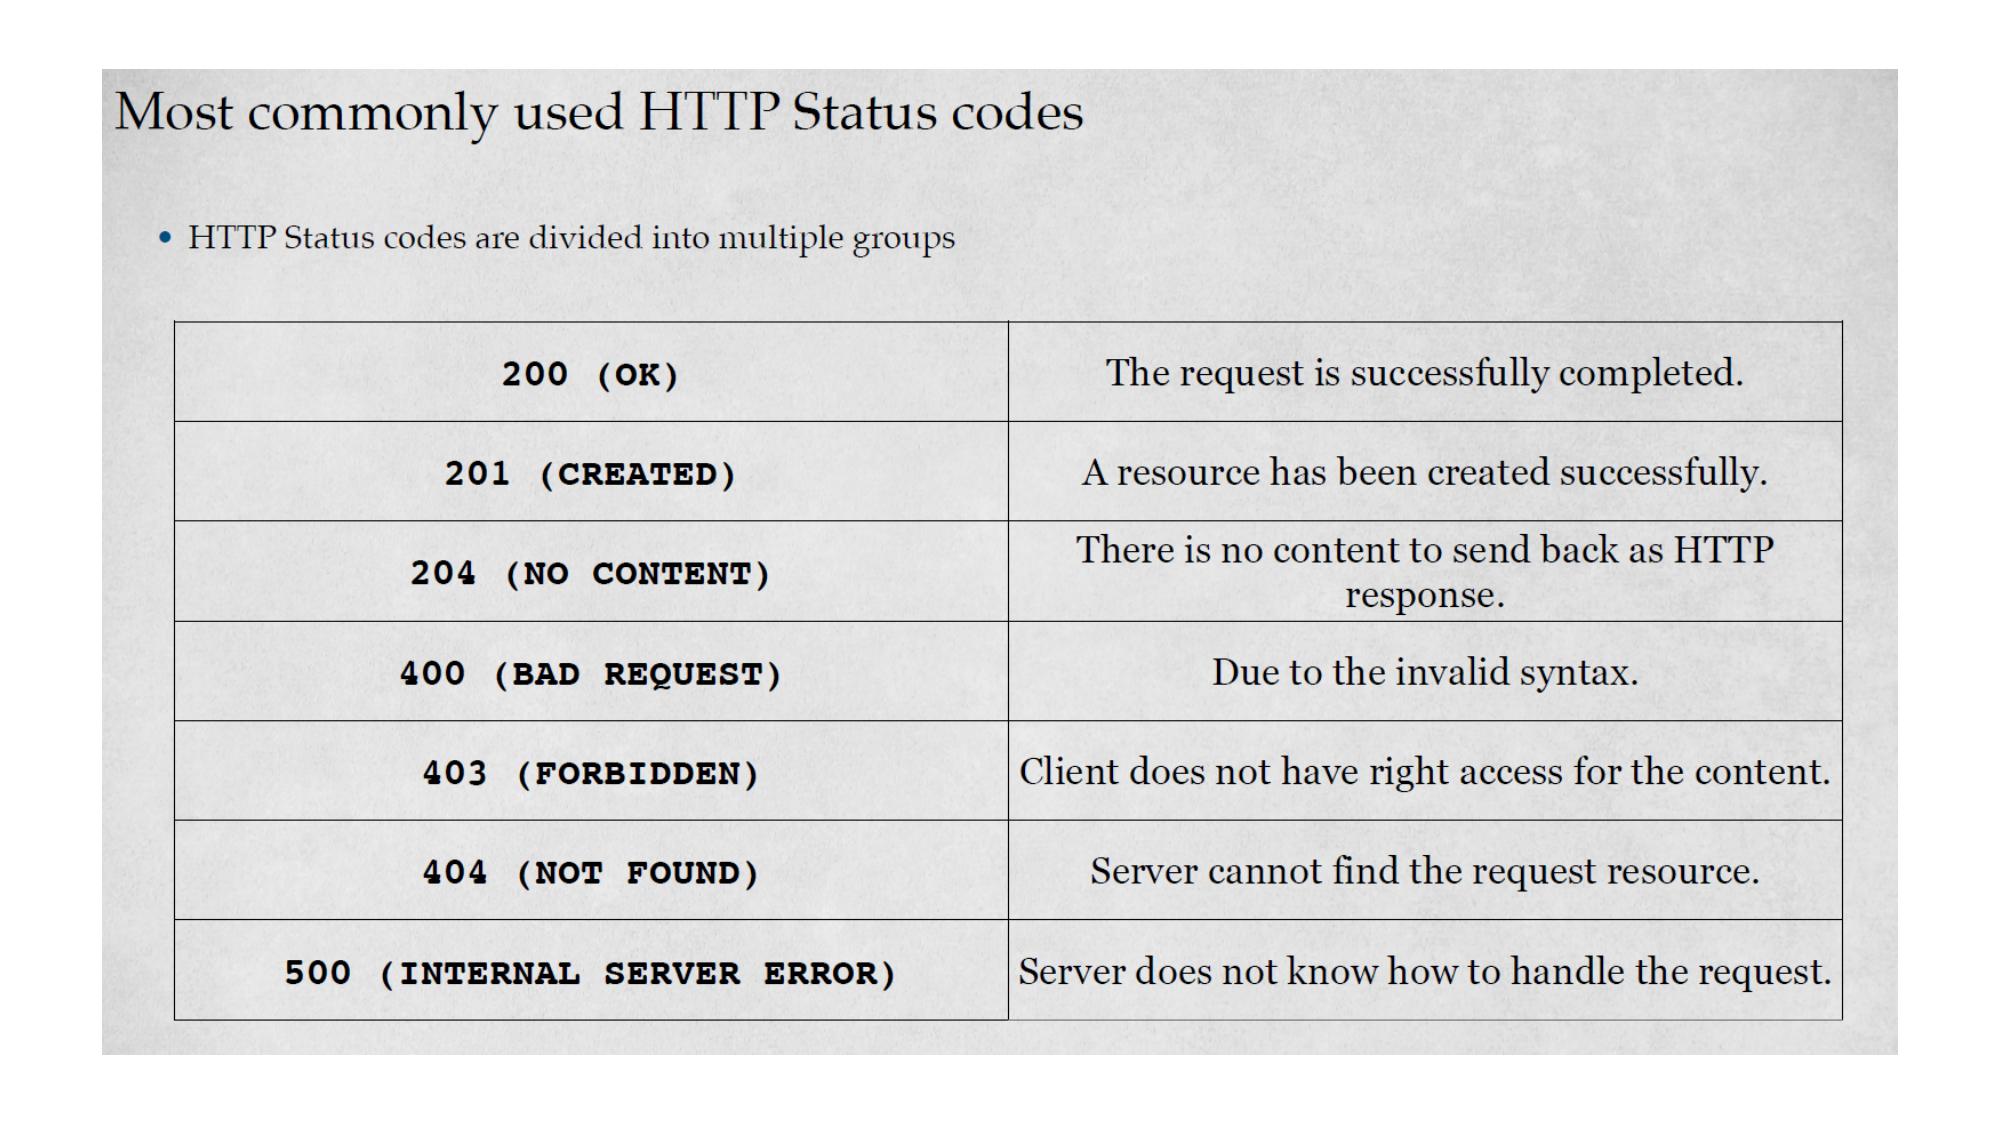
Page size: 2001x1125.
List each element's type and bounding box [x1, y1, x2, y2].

picture [102, 69, 1898, 1055]
